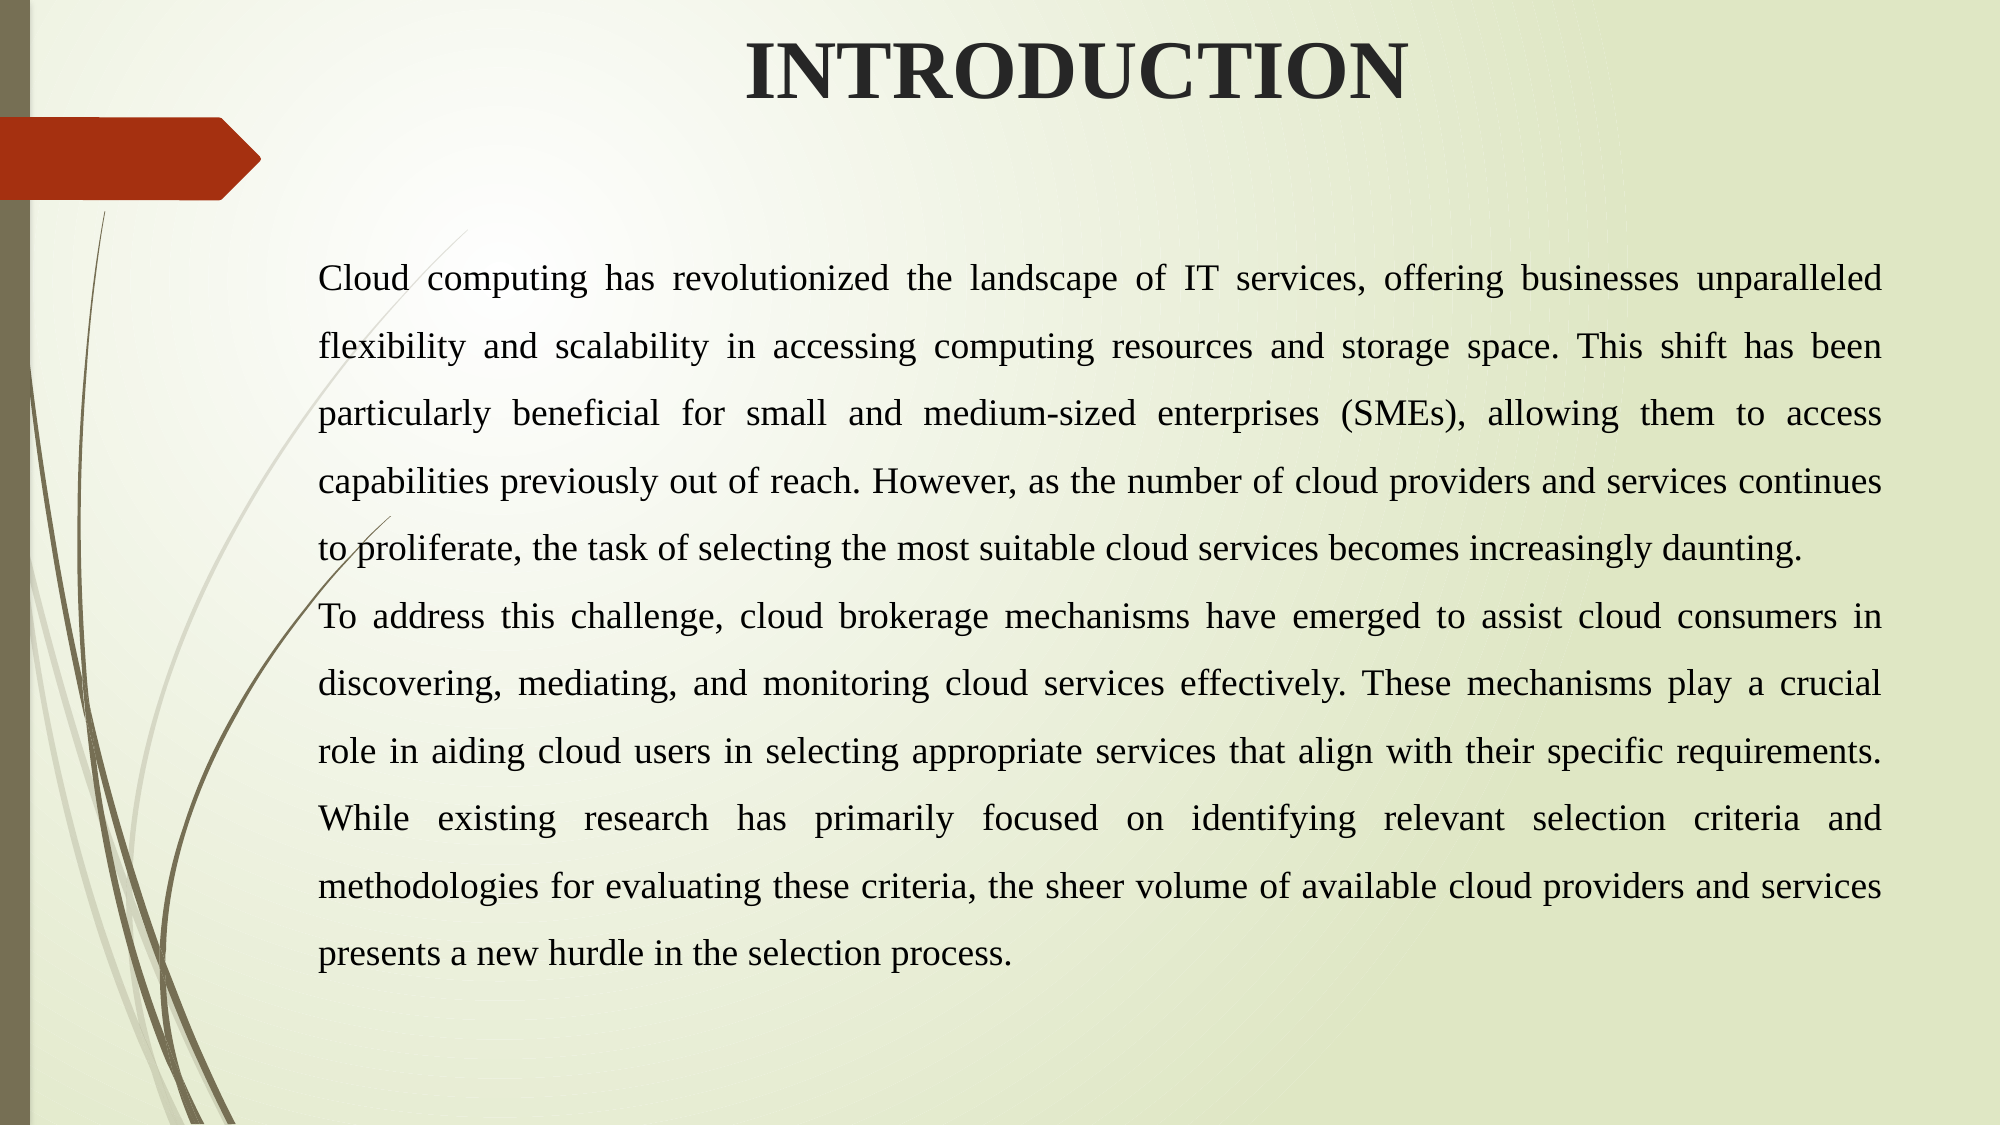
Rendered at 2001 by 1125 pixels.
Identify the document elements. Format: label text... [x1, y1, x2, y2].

text_box Cloud computing has revolutionized the landscape of IT services, offering businesses unparalleled flexibility and scalability in accessing computing resources and storage space. This shift has been particularly beneficial for small and medium-sized enterprises (SMEs), allowing them to access capabilities previously out of reach. However, as the number of cloud providers and services continues to proliferate, the task of selecting the most suitable cloud services becomes increasingly daunting. To address this challenge, cloud brokerage mechanisms have emerged to assist cloud consumers in discovering, mediating, and monitoring cloud services effectively. These mechanisms play a crucial role in aiding cloud users in selecting appropriate services that align with their specific requirements. While existing research has primarily focused on identifying relevant selection criteria and methodologies for evaluating these criteria, the sheer volume of available cloud providers and services presents a new hurdle in the selection process. [303, 223, 1900, 981]
text_box INTRODUCTION [303, 0, 1714, 125]
